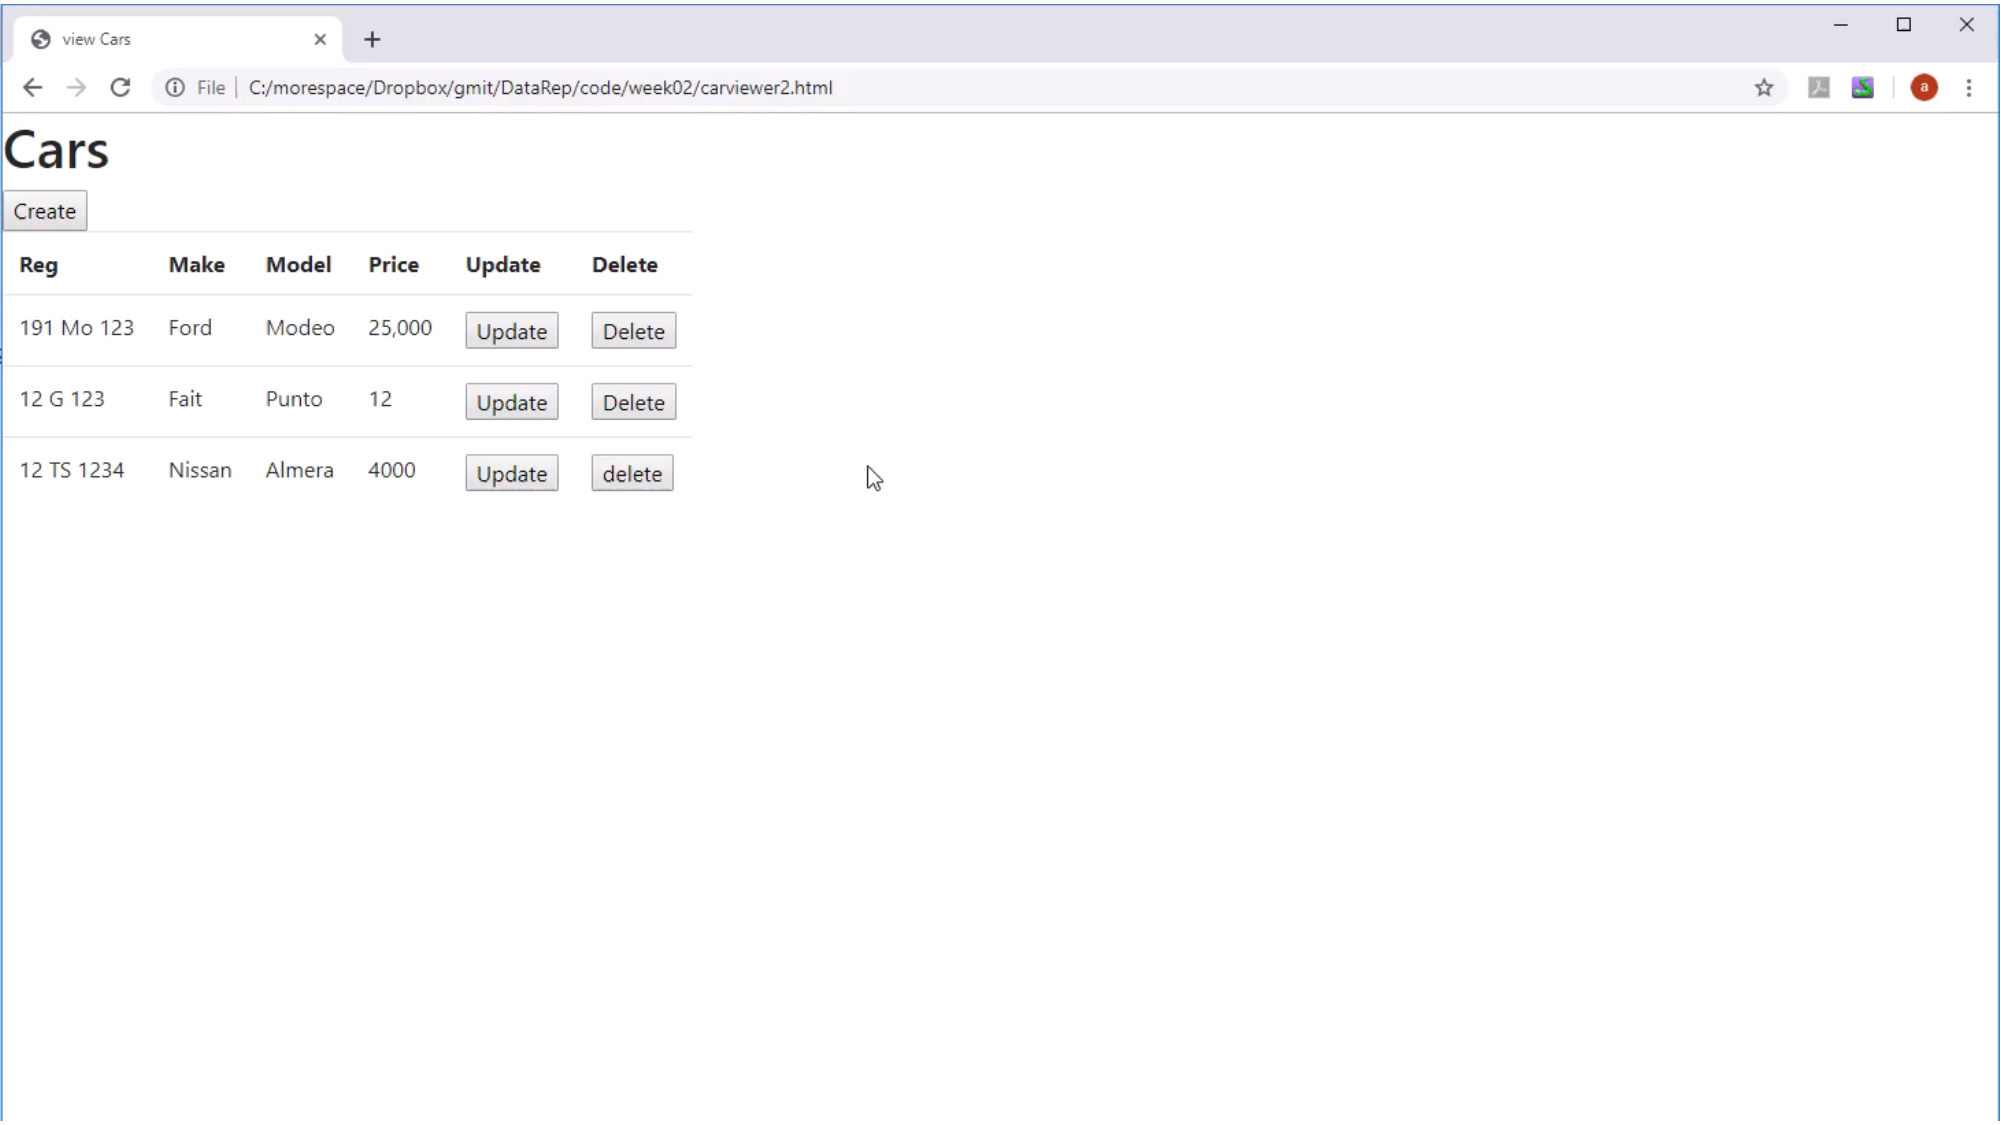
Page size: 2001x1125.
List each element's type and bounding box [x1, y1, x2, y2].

text_box [3, 5, 1997, 1118]
